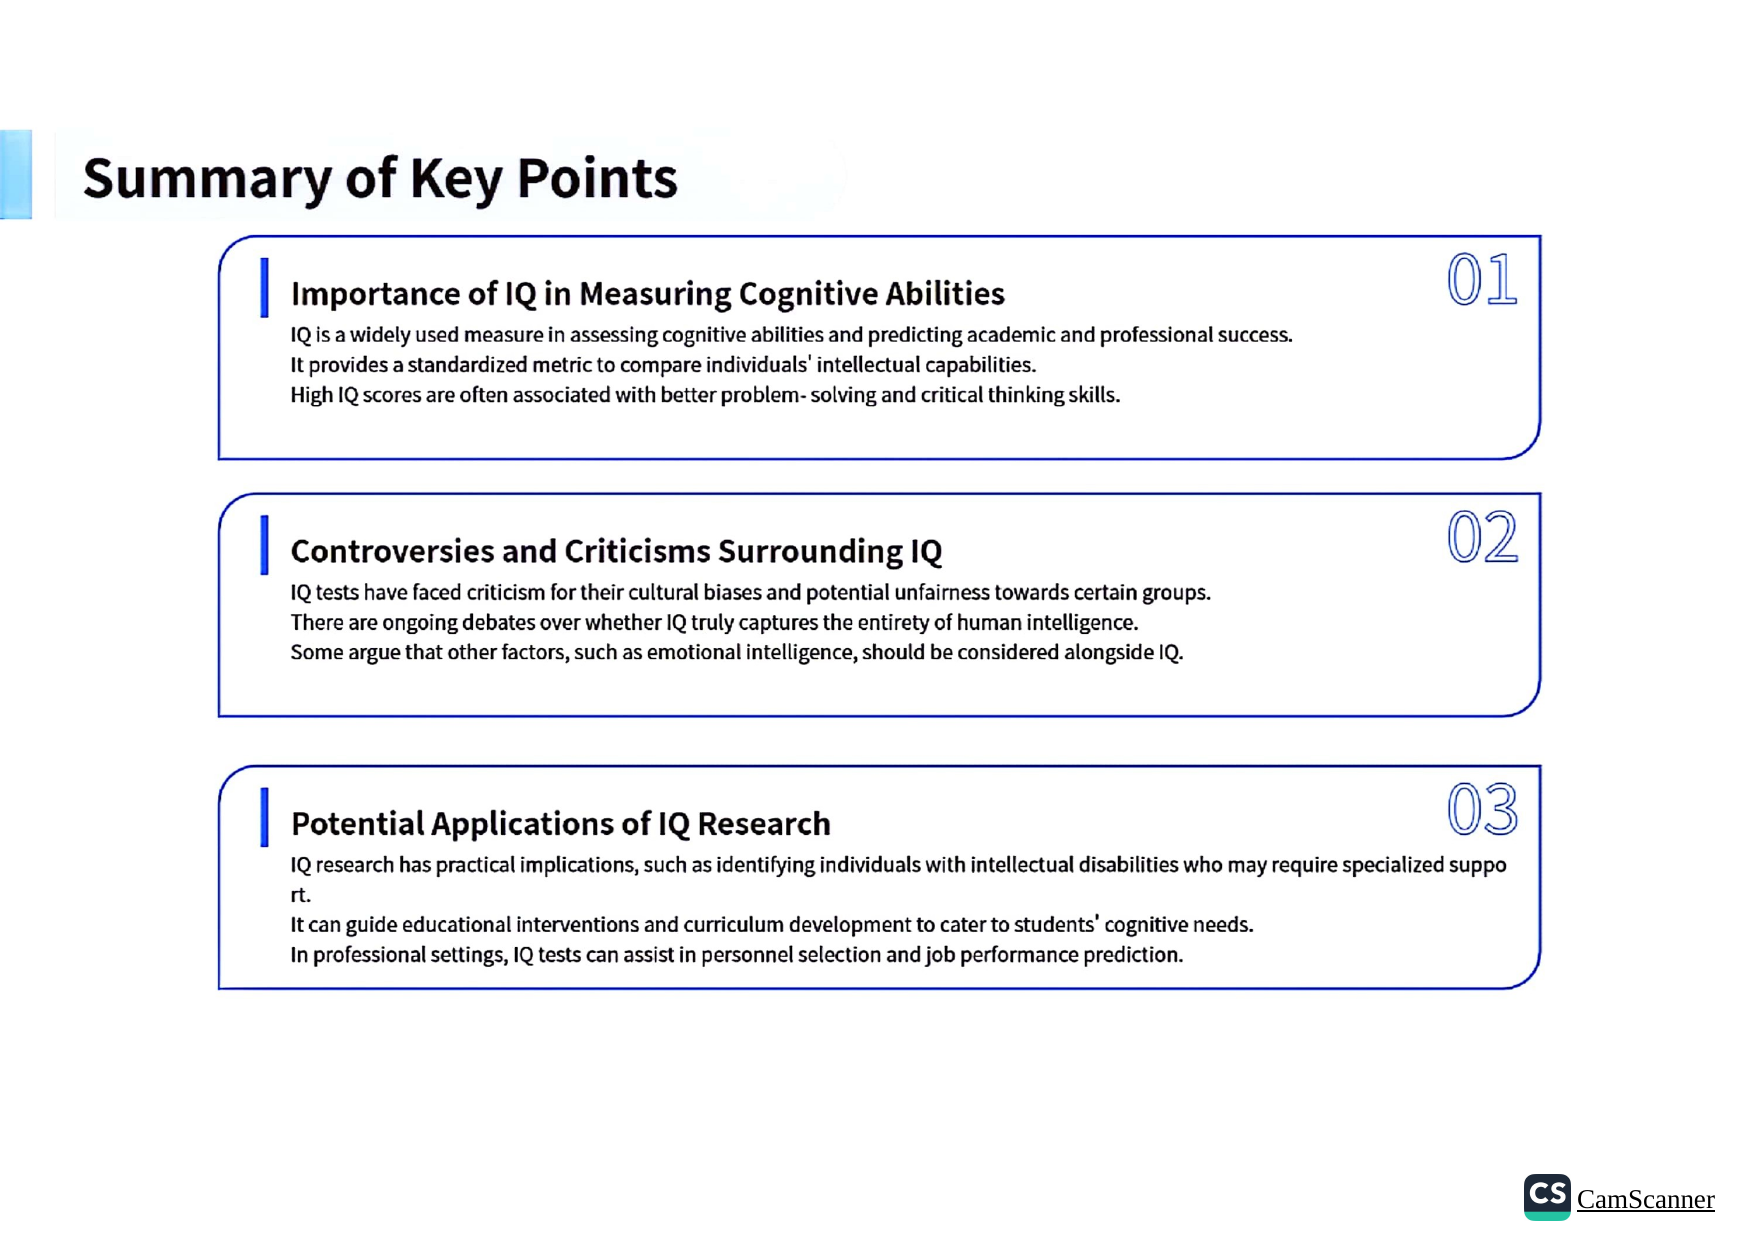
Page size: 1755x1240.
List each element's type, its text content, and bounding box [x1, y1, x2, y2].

picture [0, 127, 1545, 999]
picture [1524, 1174, 1571, 1221]
text_box CamScanner [1575, 1182, 1718, 1214]
